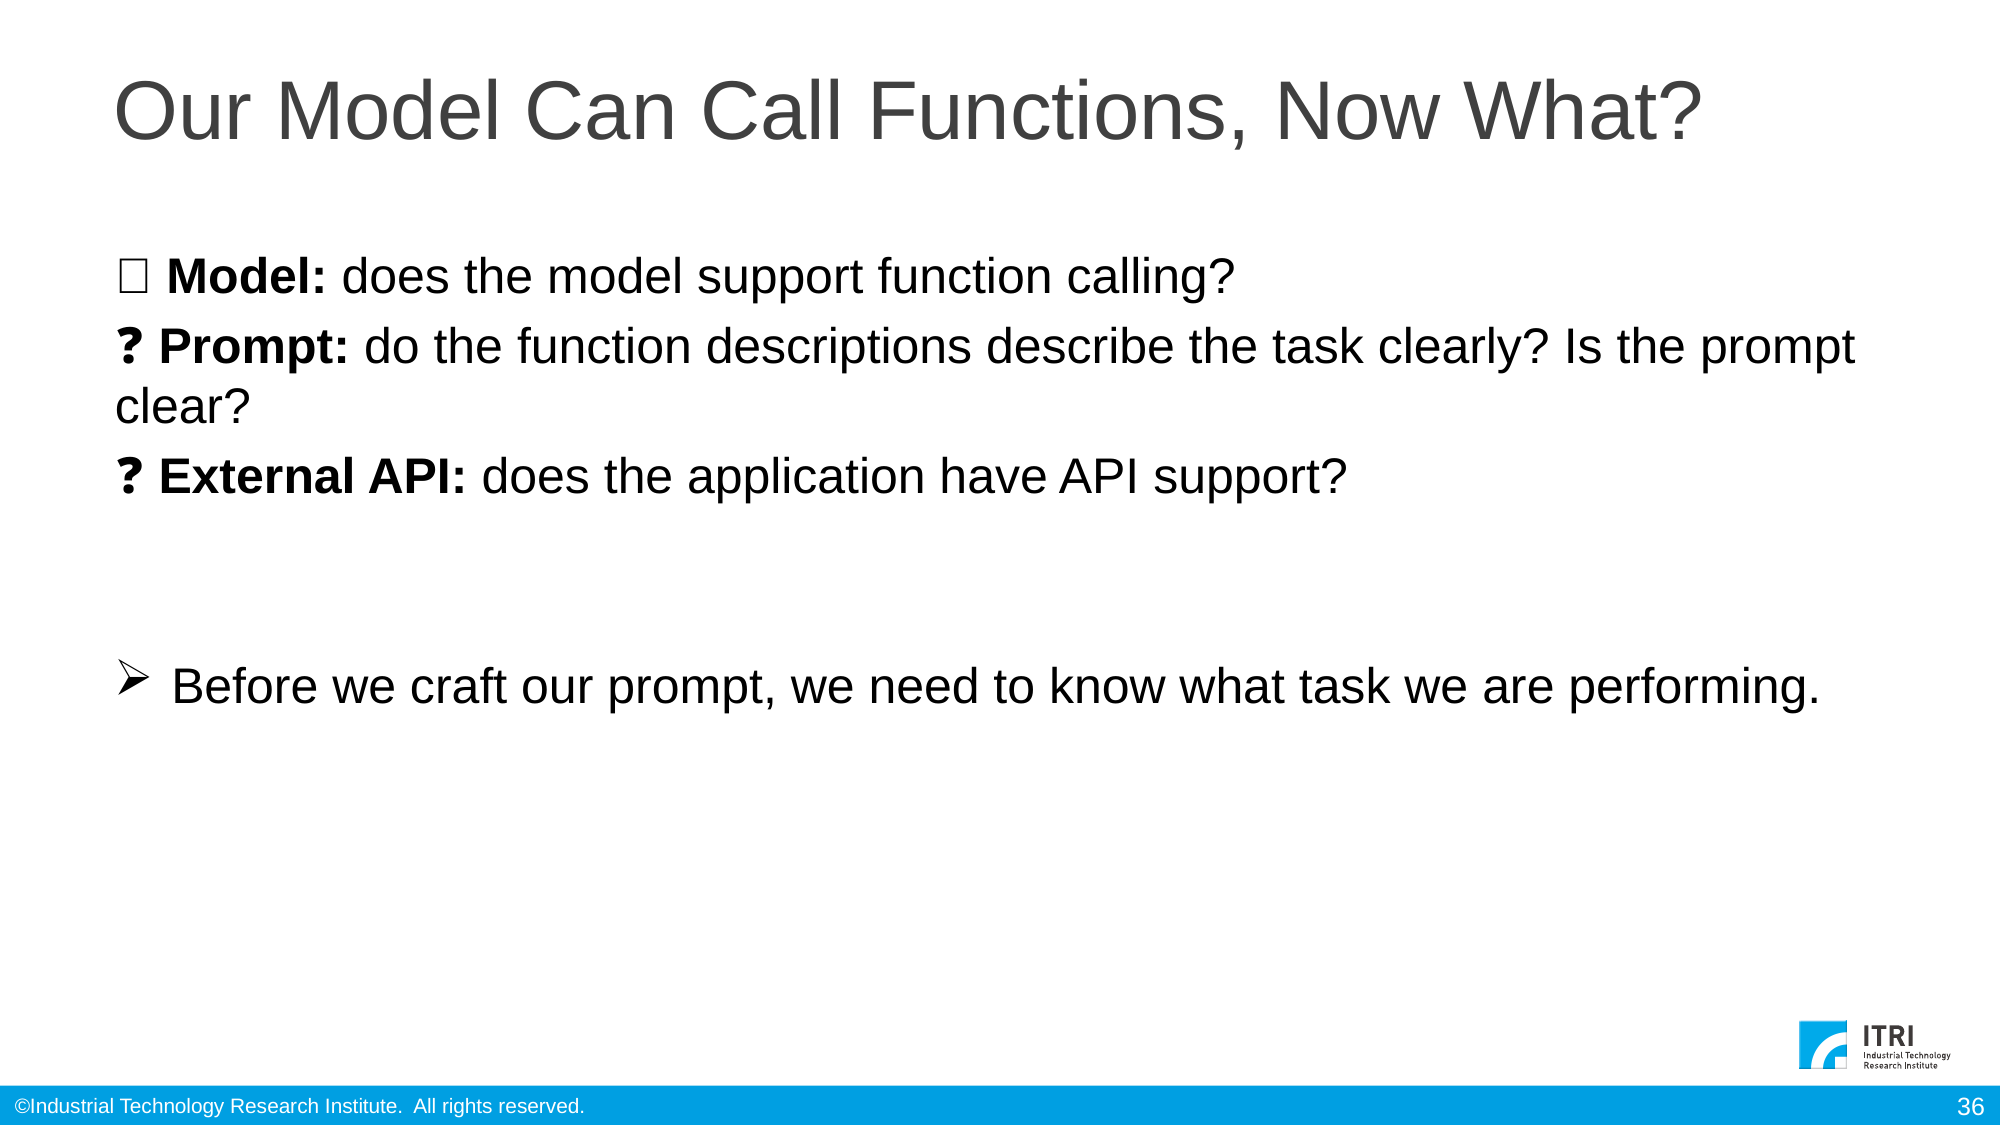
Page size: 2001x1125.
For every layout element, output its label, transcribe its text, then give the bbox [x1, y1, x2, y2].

list ✅ Model: does the model support function calling? ❓️ Prompt: do the function descriptions describe the task clearly? Is the prompt clear? ❓️ External API: does the application have API support? Before we craft our prompt, we need to know what task we are performing. [99, 236, 1930, 1017]
title Our Model Can Call Functions, Now What? [98, 48, 1930, 198]
slide_number 36 [1874, 1085, 2000, 1125]
